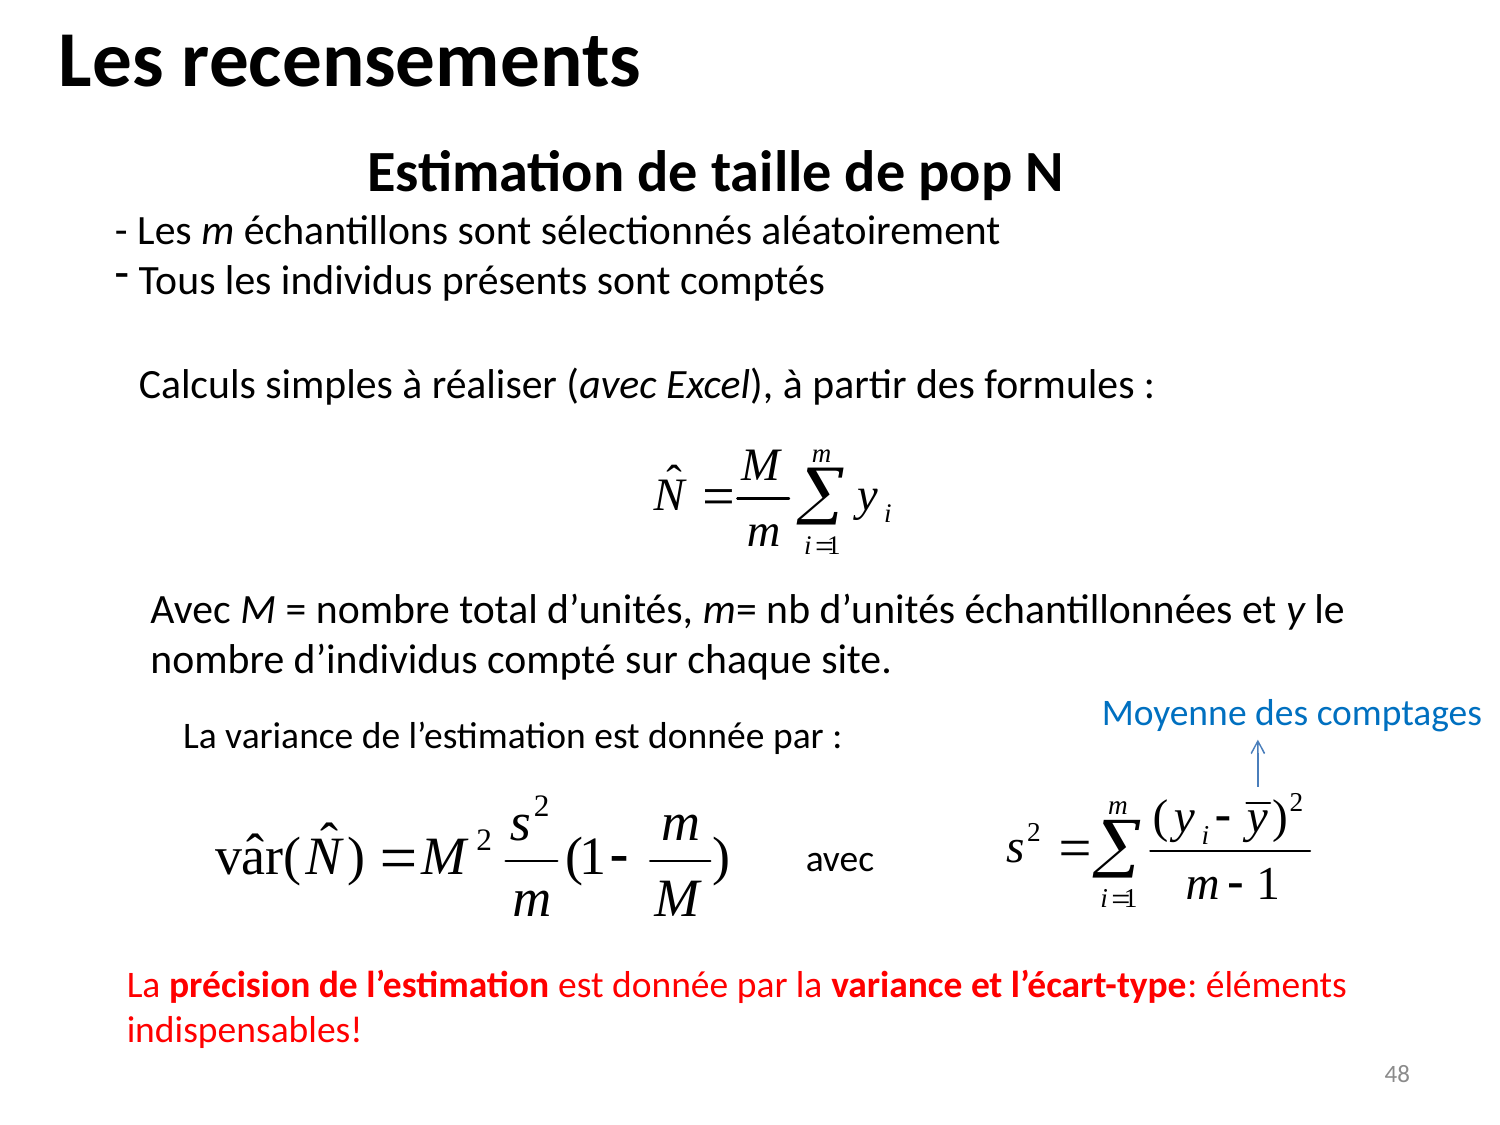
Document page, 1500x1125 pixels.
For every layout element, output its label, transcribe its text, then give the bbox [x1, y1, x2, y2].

text_box La précision de l’estimation est donnée par la variance et l’écart-type: éléments indispensables! [112, 952, 1424, 1057]
text_box Avec M = nombre total d’unités, m= nb d’unités échantillonnées et y le nombre d’individus compté sur chaque site. [135, 574, 1398, 689]
text_box Les recensements [44, 0, 657, 110]
text_box Moyenne des comptages [1087, 680, 1498, 741]
text_box avec [791, 827, 890, 887]
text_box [997, 779, 1321, 918]
text_box Estimation de taille de pop N - Les m échantillons sont sélectionnés aléatoirement Tous les individus présents sont comptés [100, 125, 1331, 361]
text_box La variance de l’estimation est donnée par : [168, 704, 859, 764]
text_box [206, 779, 739, 929]
text_box Calculs simples à réaliser (avec Excel), à partir des formules : [123, 349, 1465, 415]
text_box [644, 432, 905, 565]
slide_number 48 [1074, 1042, 1425, 1103]
